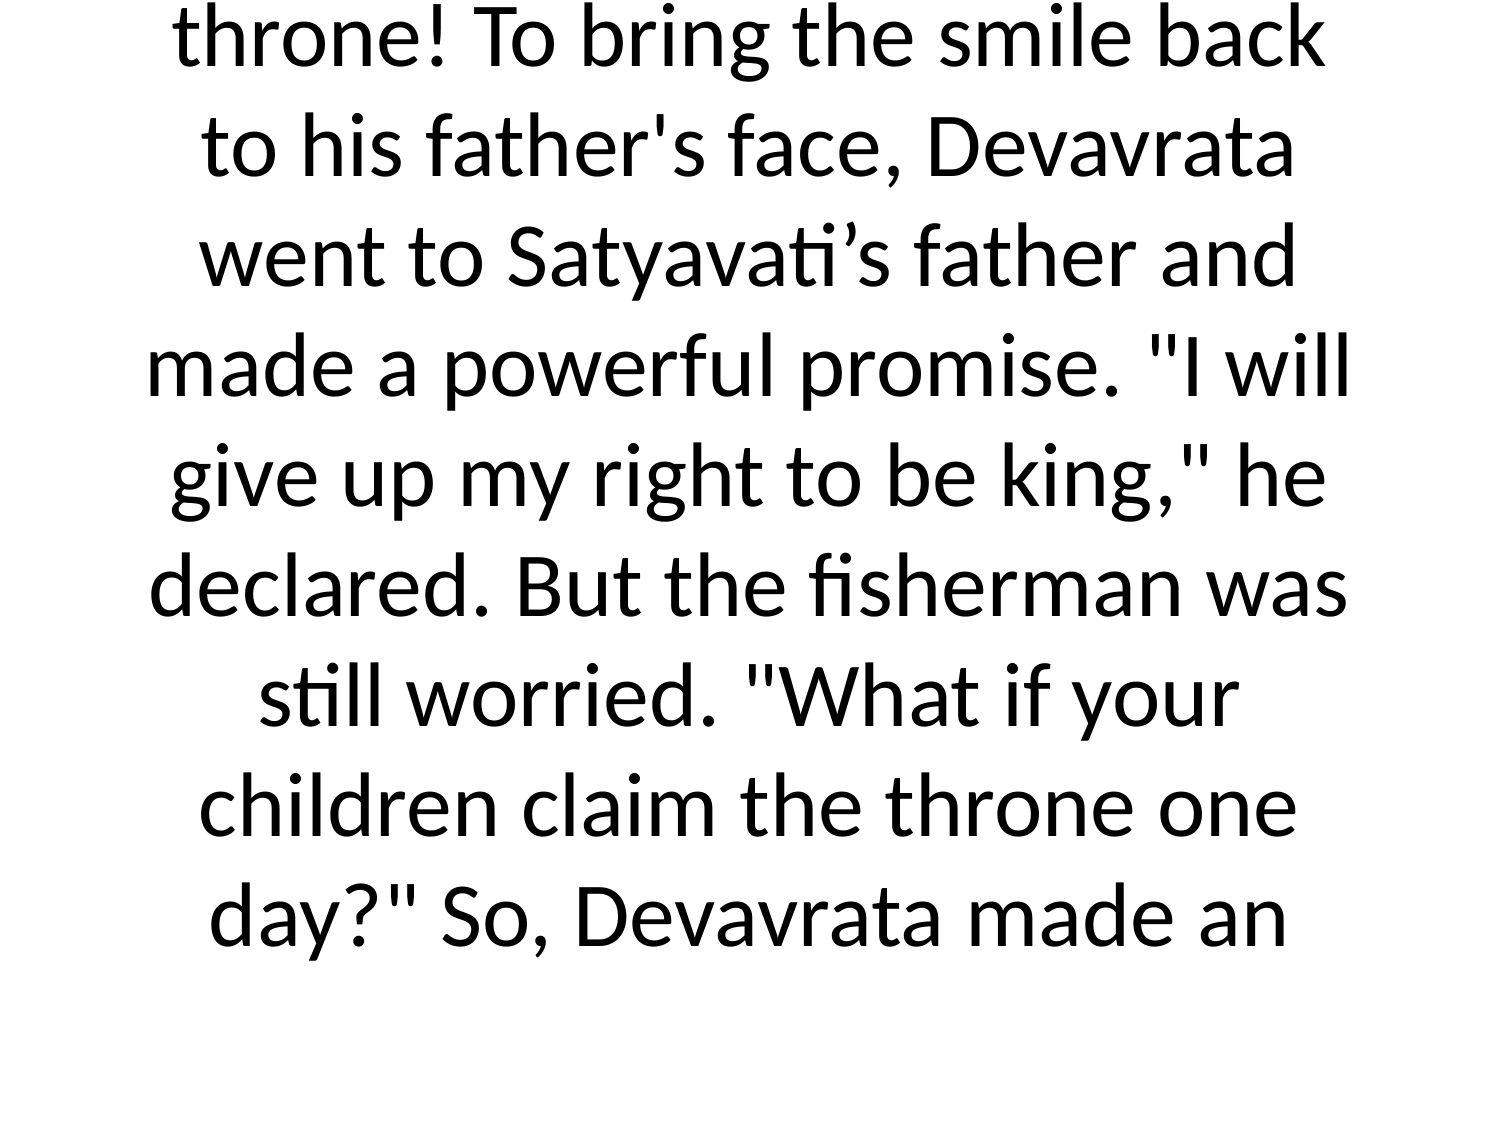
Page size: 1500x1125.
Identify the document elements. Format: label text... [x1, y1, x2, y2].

title throne! To bring the smile back to his father's face, Devavrata went to Satyavati’s father and made a powerful promise. "I will give up my right to be king," he declared. But the fisherman was still worried. "What if your children claim the throne one day?" So, Devavrata made an [112, 349, 1388, 591]
